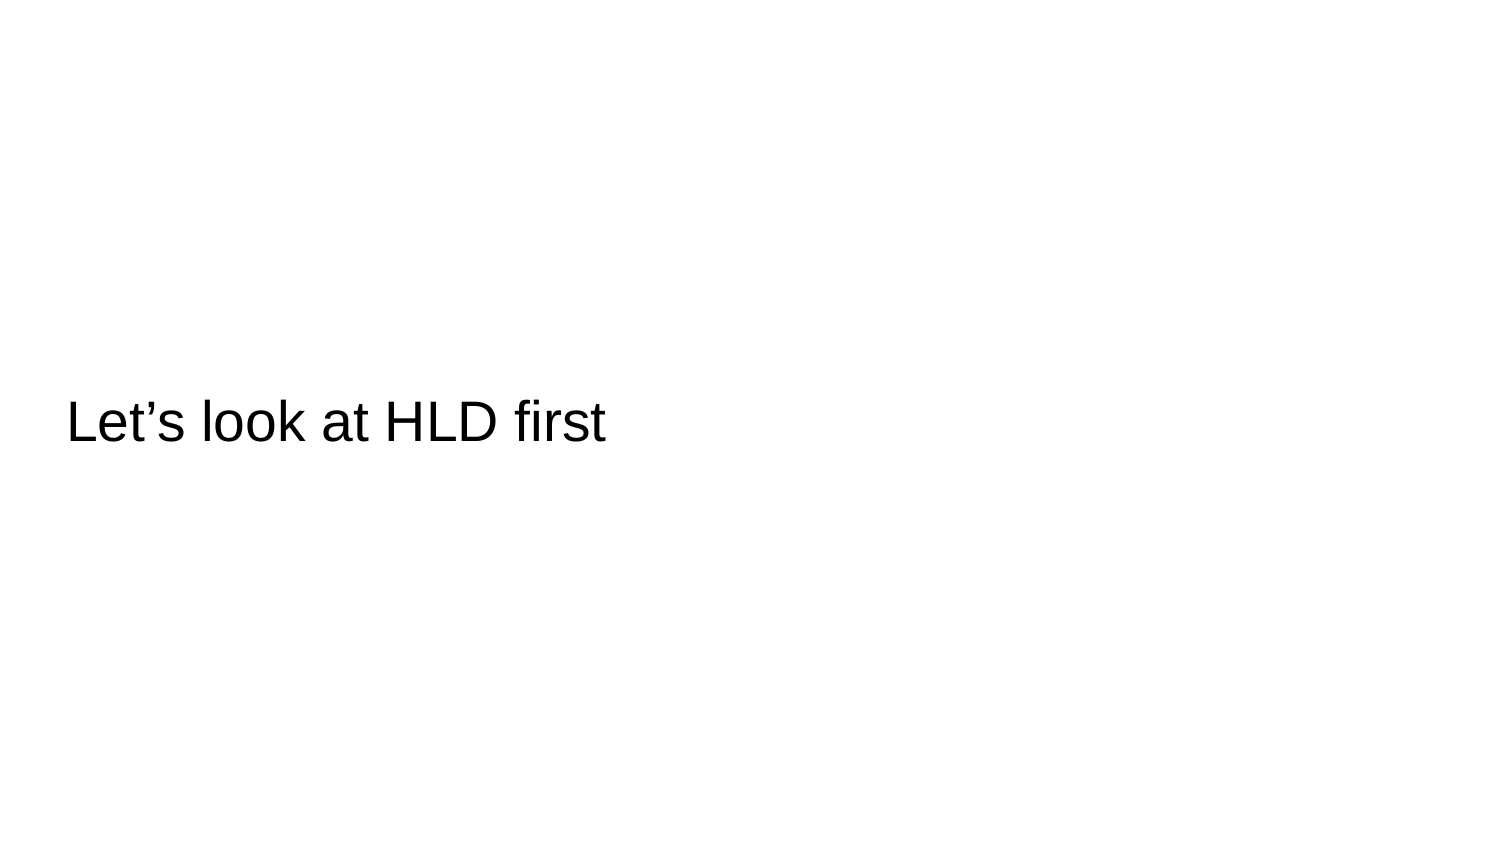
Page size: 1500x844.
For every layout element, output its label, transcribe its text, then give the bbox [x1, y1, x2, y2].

title Let’s look at HLD first [51, 374, 1449, 469]
